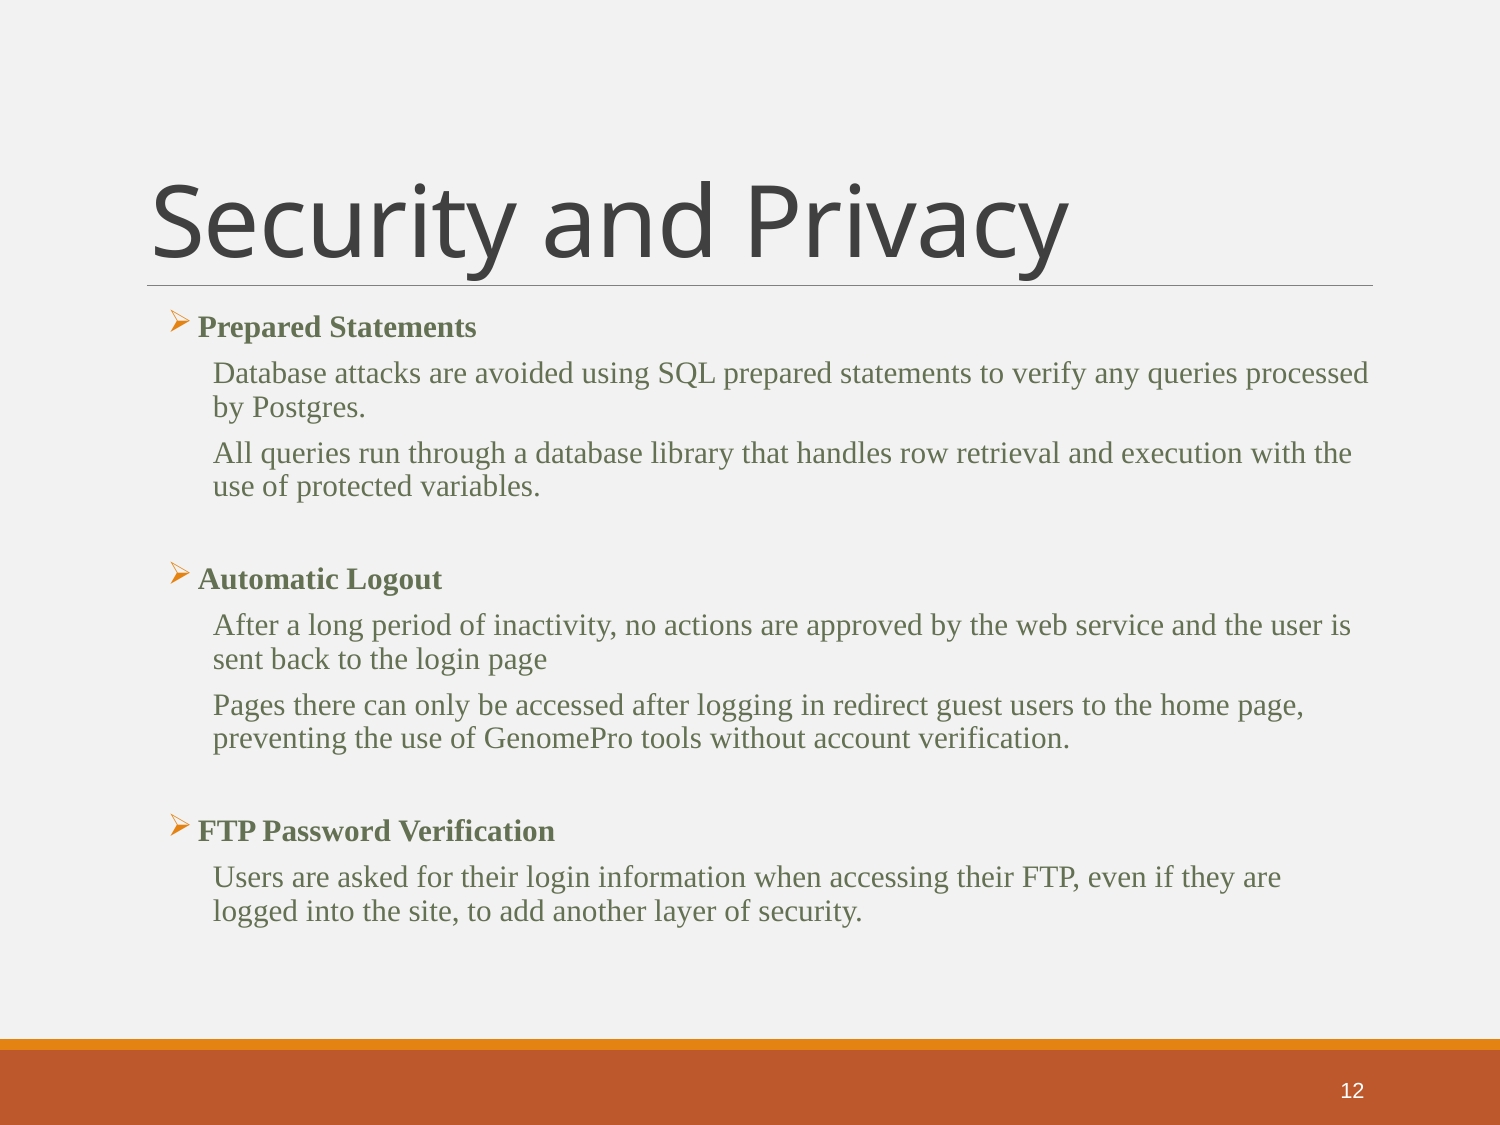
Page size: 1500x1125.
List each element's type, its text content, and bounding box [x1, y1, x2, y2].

list Prepared Statements Database attacks are avoided using SQL prepared statements to verify any queries processed by Postgres. All queries run through a database library that handles row retrieval and execution with the use of protected variables. Automatic Logout After a long period of inactivity, no actions are approved by the web service and the user is sent back to the login page Pages there can only be accessed after logging in redirect guest users to the home page, preventing the use of GenomePro tools without account verification. FTP Password Verification Users are asked for their login information when accessing their FTP, even if they are logged into the site, to add another layer of security. [135, 302, 1373, 963]
title Security and Privacy [135, 47, 1373, 285]
slide_number 12 [1218, 1059, 1380, 1120]
